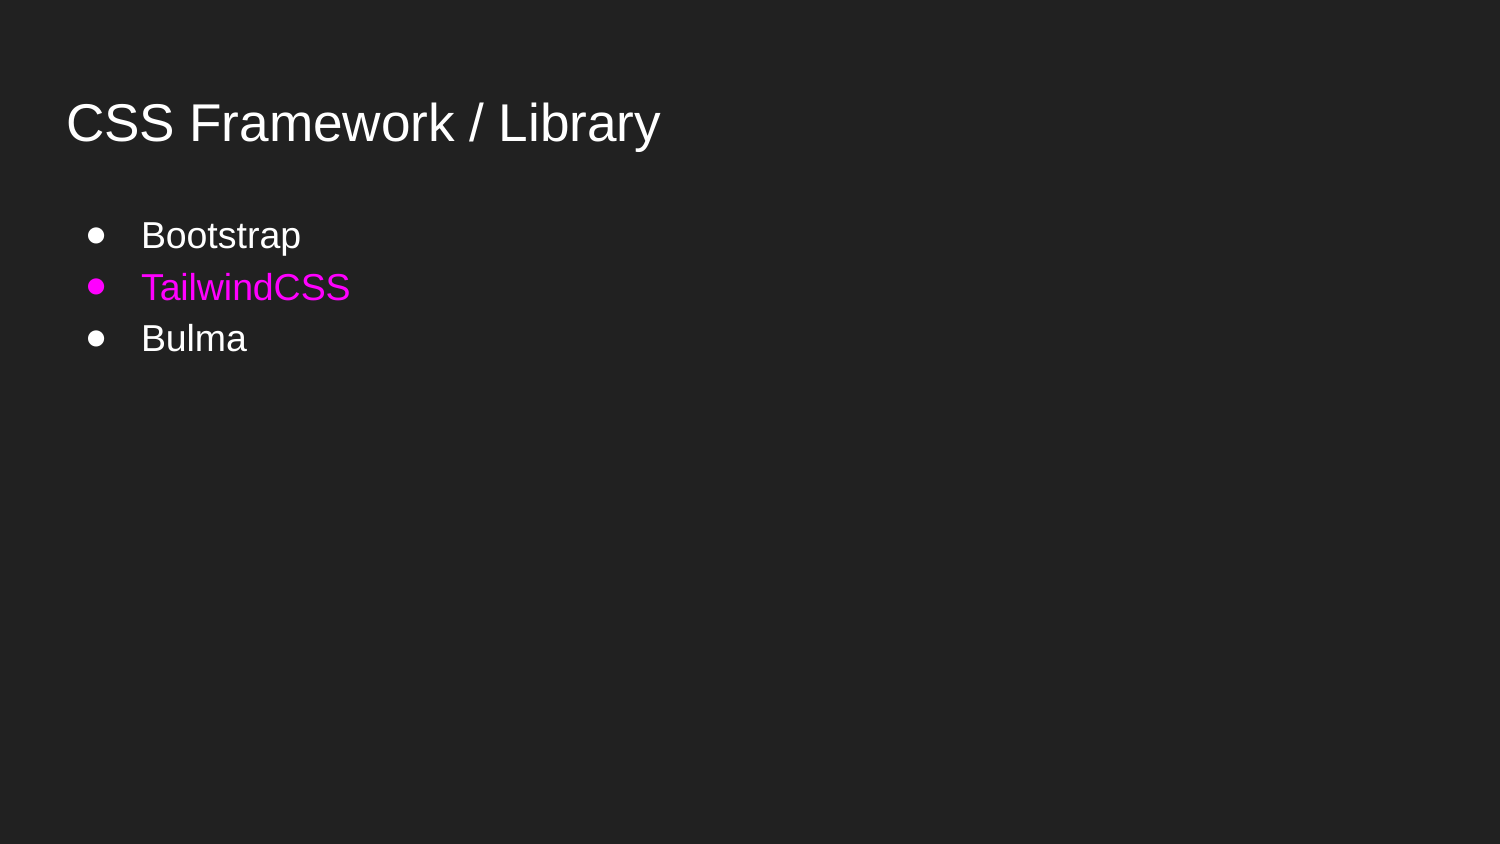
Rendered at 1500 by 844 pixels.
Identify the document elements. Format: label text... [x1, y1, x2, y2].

list Bootstrap TailwindCSS Bulma [51, 189, 1449, 750]
title CSS Framework / Library [51, 72, 1449, 167]
